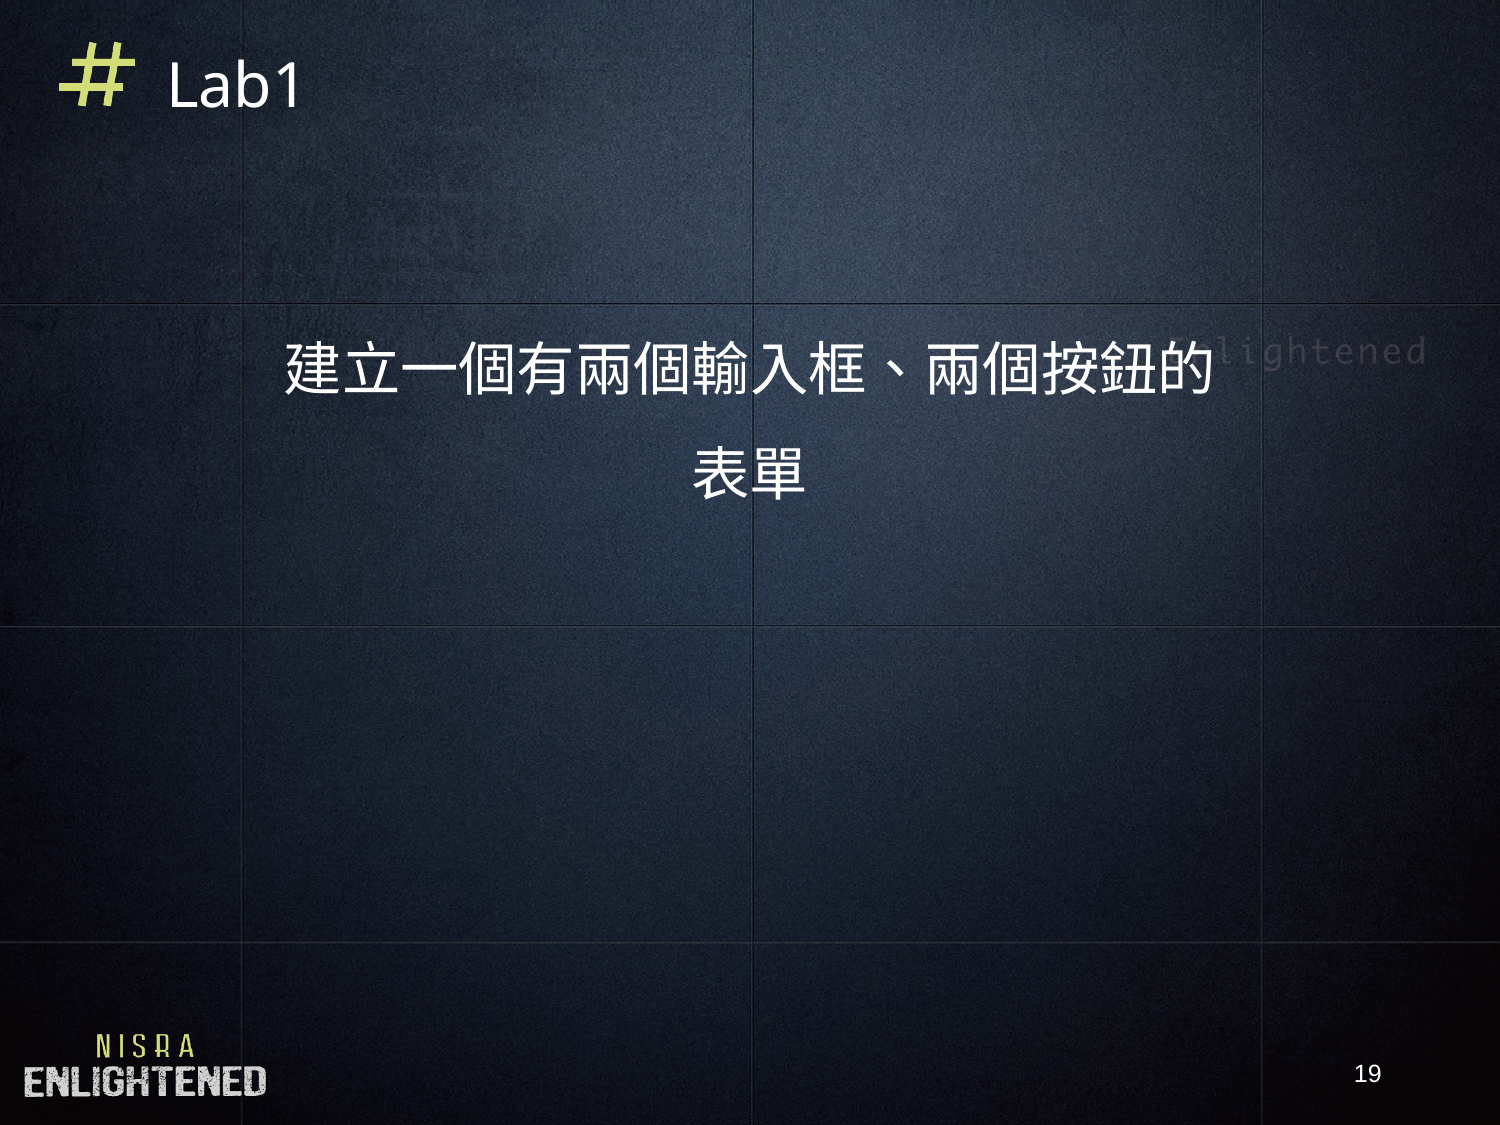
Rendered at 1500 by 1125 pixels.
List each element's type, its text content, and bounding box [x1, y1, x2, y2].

picture [0, 0, 1500, 1125]
title Lab1 [1, 0, 1500, 176]
text_box 建立一個有兩個輸入框、兩個按鈕的表單 [251, 289, 1249, 836]
slide_number 19 [1059, 1042, 1397, 1103]
picture [55, 41, 135, 110]
